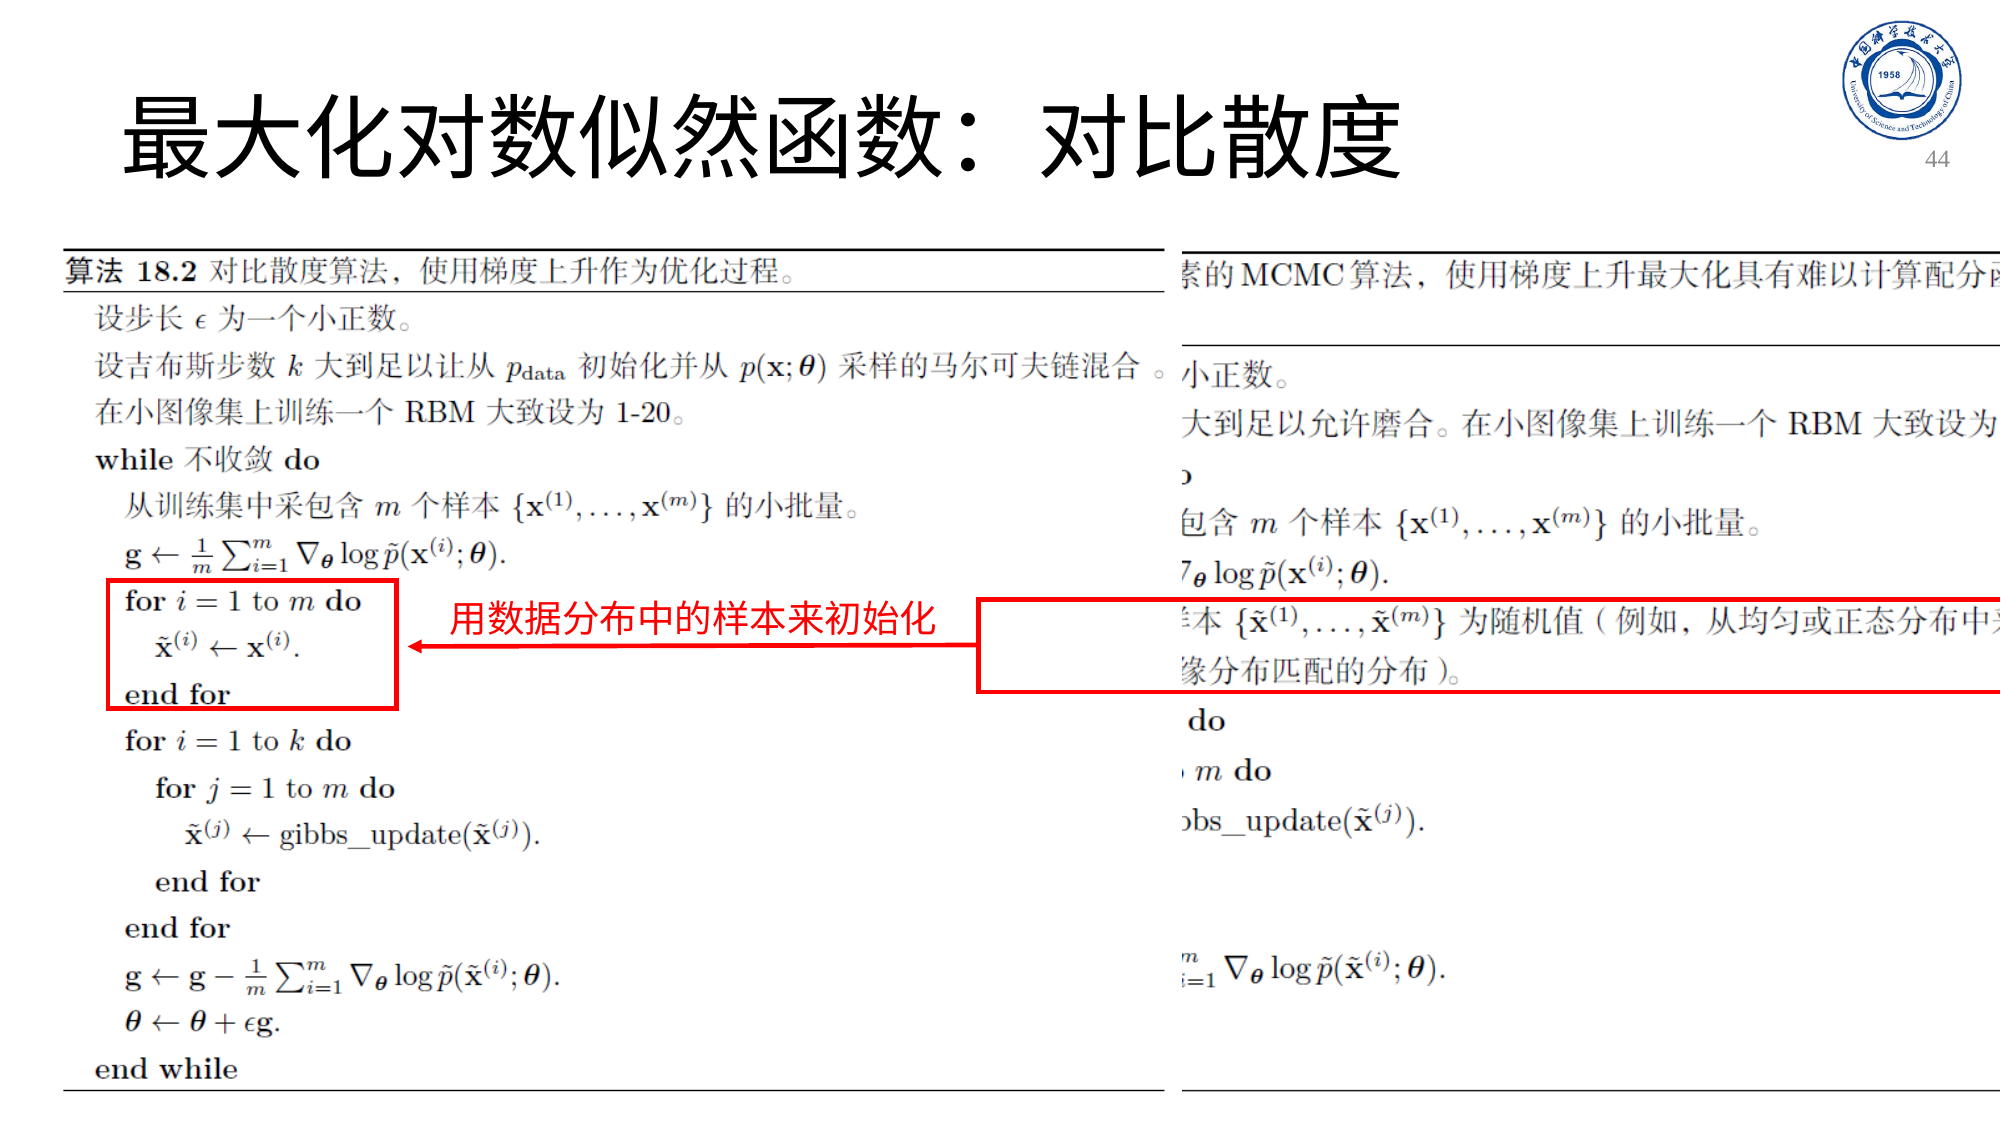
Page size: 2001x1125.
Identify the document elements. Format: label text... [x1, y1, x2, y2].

title 最大化对数似然函数：对比散度 [105, 59, 1900, 223]
picture [1839, 17, 1965, 127]
picture [56, 235, 2000, 1102]
slide_number 44 [1514, 127, 1965, 188]
